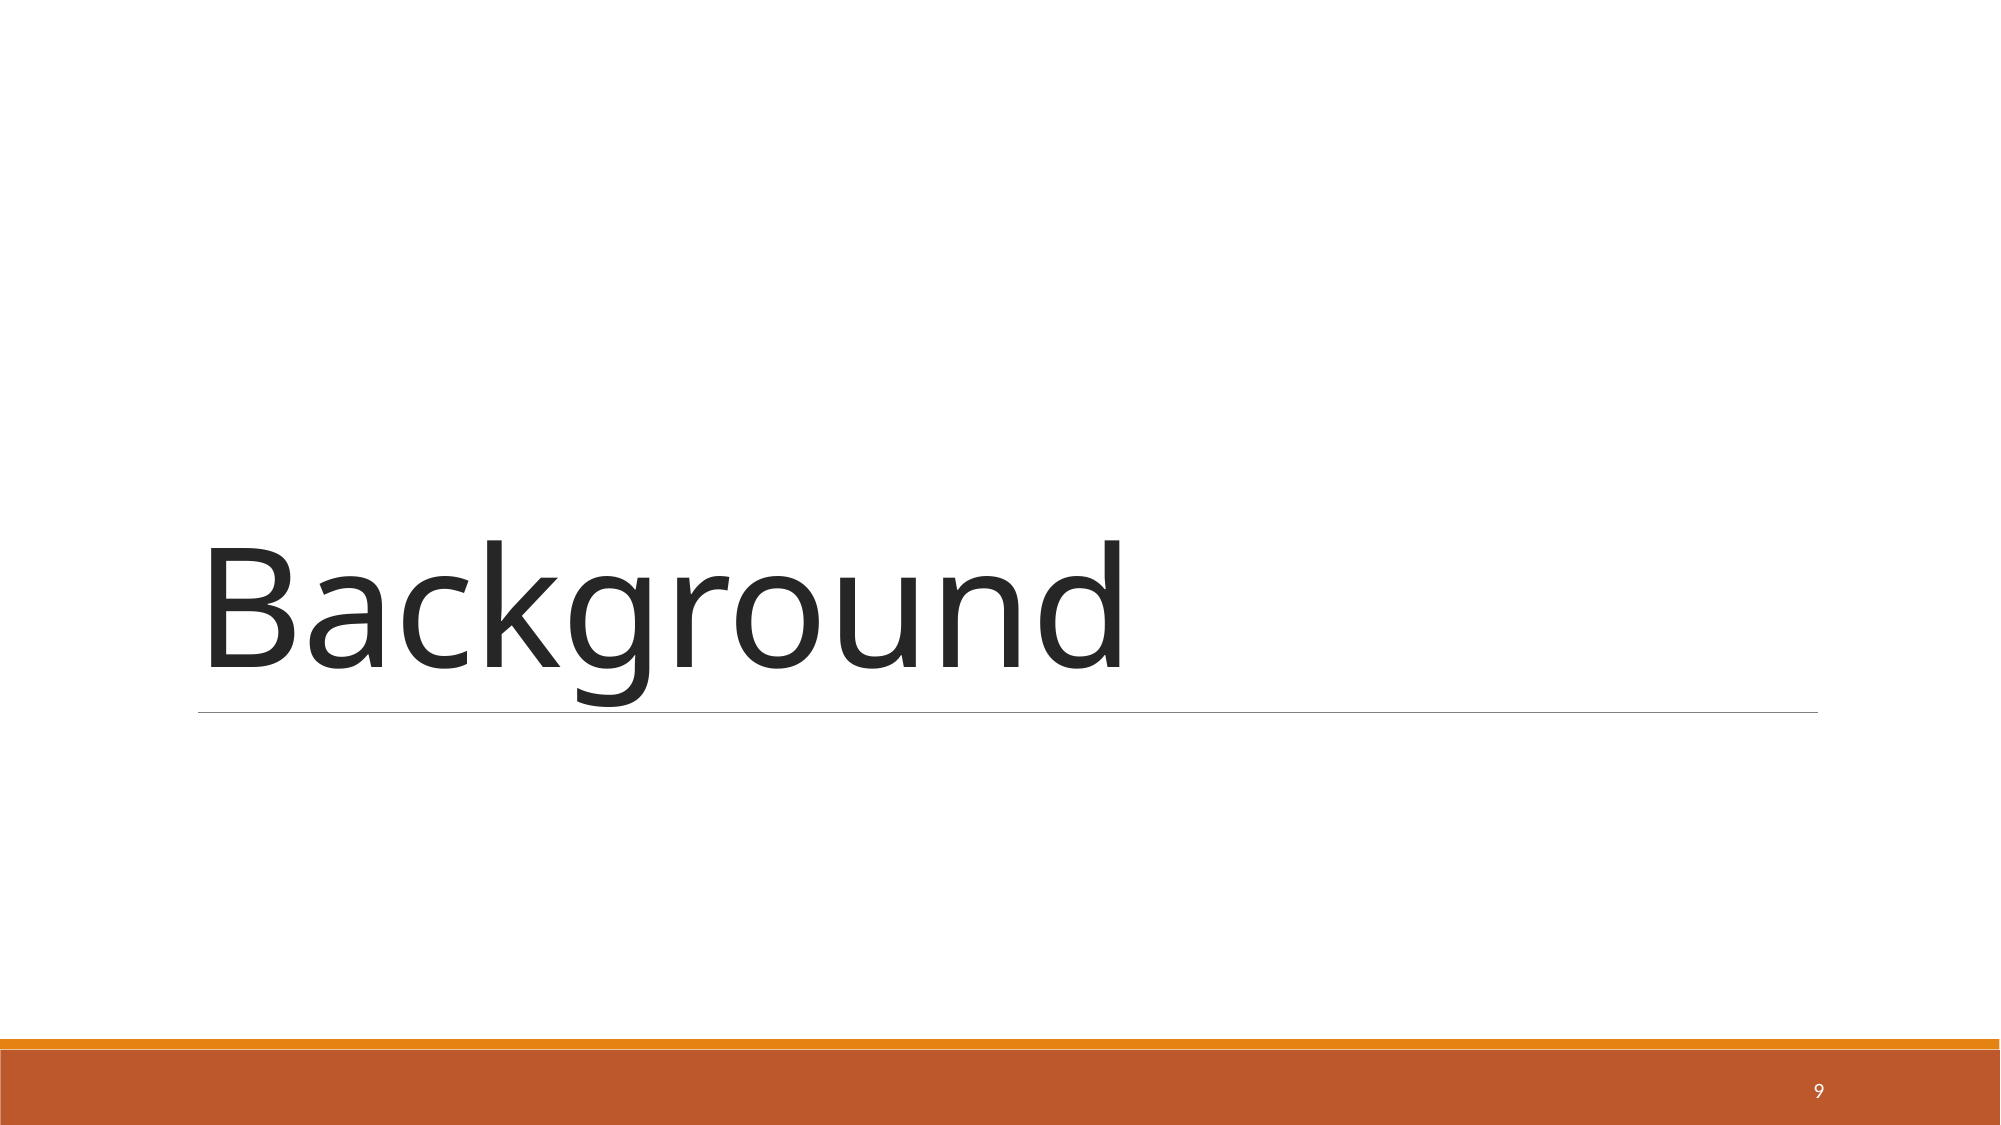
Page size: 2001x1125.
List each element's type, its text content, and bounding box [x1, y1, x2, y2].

slide_number 9 [1624, 1059, 1840, 1120]
title Background [180, 124, 1830, 710]
